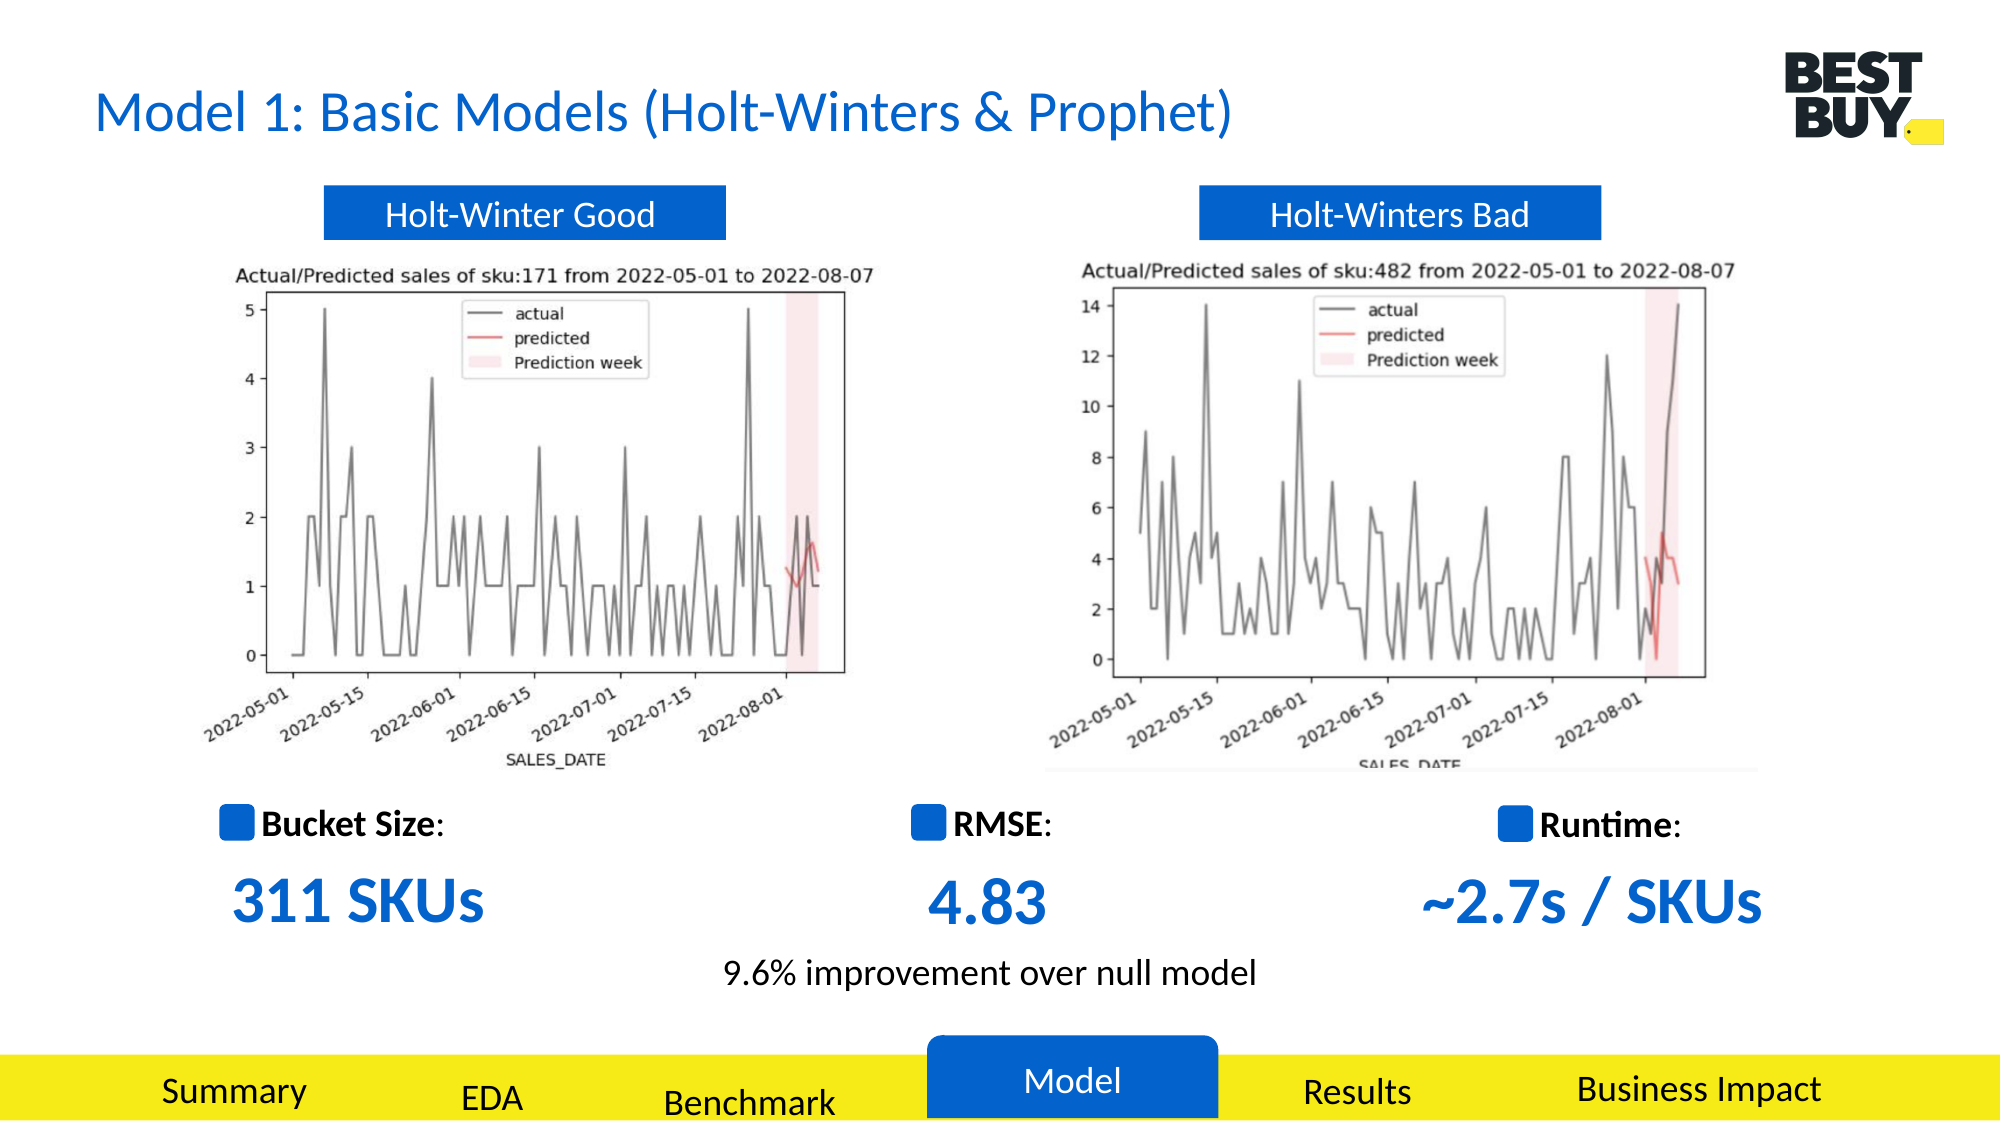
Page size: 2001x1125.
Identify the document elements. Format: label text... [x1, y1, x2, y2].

text_box Holt-Winter Good [323, 184, 727, 241]
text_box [1497, 792, 1883, 853]
text_box Model [927, 1034, 1219, 1119]
text_box Business Impact [1562, 1056, 1838, 1117]
text_box Results [1288, 1059, 1428, 1120]
picture [1762, 36, 1966, 152]
text_box 9.6% improvement over null model [707, 940, 1273, 1001]
text_box Holt-Winters Bad [1198, 184, 1602, 241]
picture [197, 261, 881, 771]
text_box EDA [446, 1065, 539, 1125]
text_box 311 SKUs [216, 848, 557, 944]
text_box ~2.7s / SKUs [1407, 849, 1796, 944]
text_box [219, 791, 604, 852]
text_box [0, 1054, 2000, 1121]
text_box Model 1: Basic Models (Holt-Winters & Prophet) [80, 65, 1250, 151]
text_box 4.83 [914, 852, 1118, 940]
text_box Summary [146, 1058, 323, 1119]
text_box Benchmark [648, 1070, 851, 1125]
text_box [911, 791, 1296, 852]
picture [1045, 246, 1758, 772]
